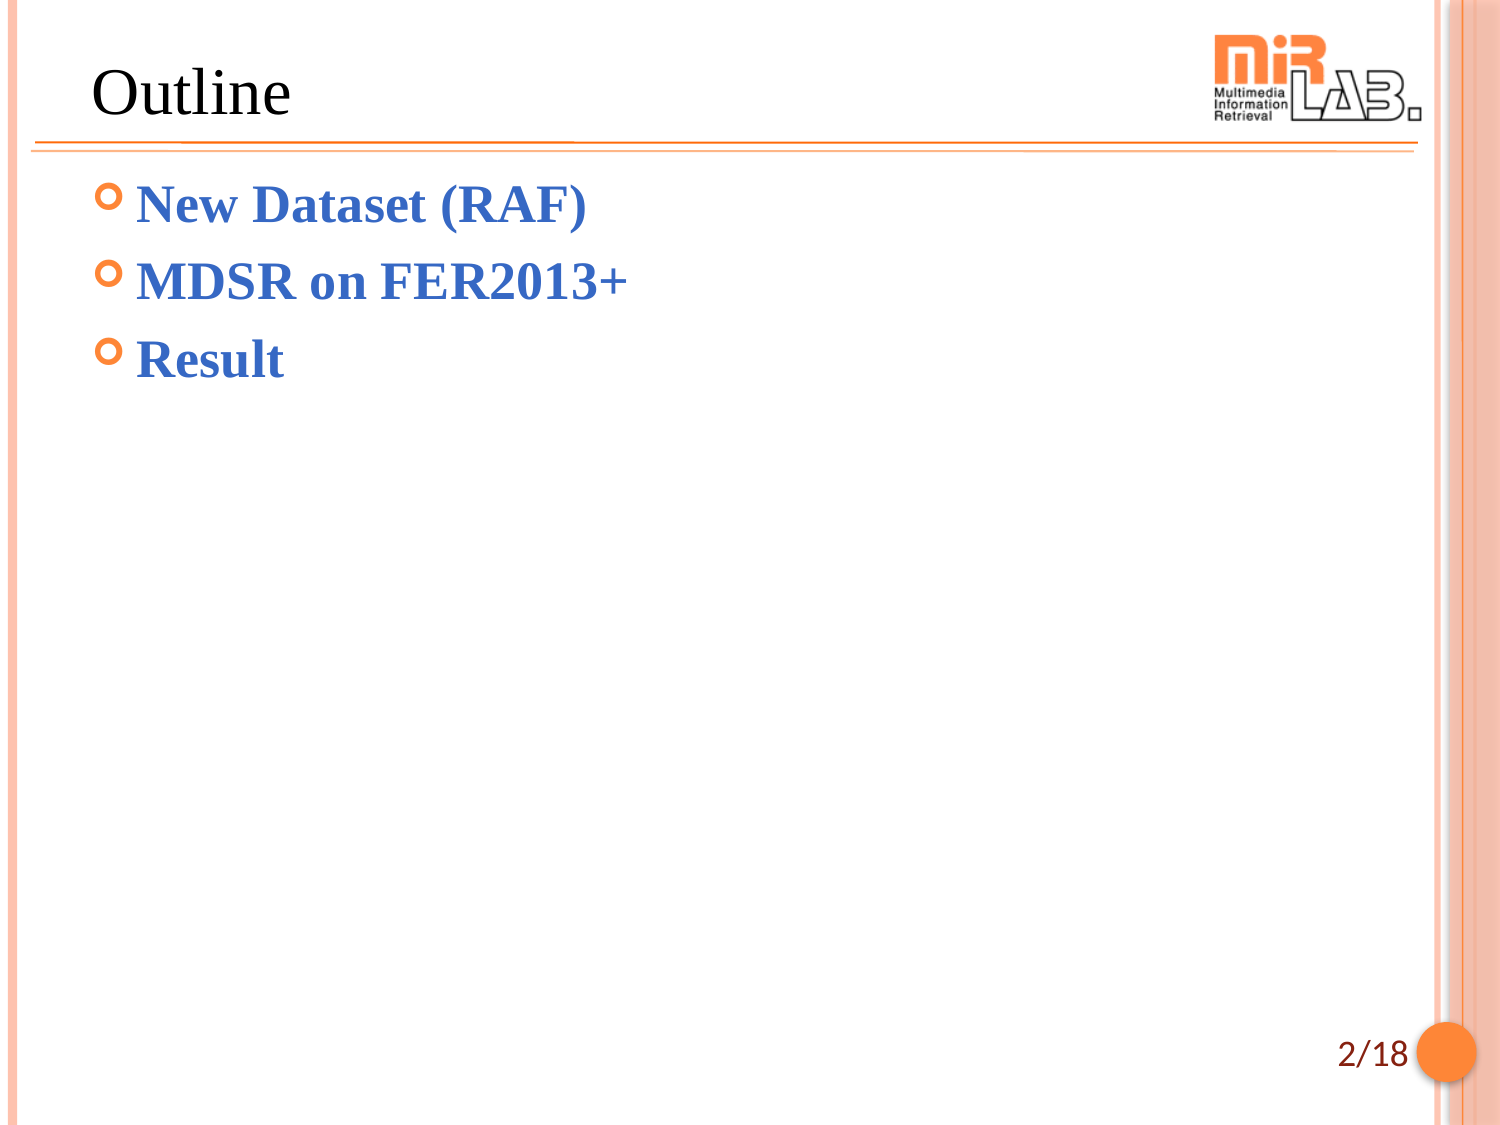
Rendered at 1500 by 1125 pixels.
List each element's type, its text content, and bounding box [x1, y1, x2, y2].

list New Dataset (RAF) MDSR on FER2013+ Result [76, 160, 1412, 1094]
title Outline [76, 19, 1302, 136]
picture [1302, 30, 1424, 126]
